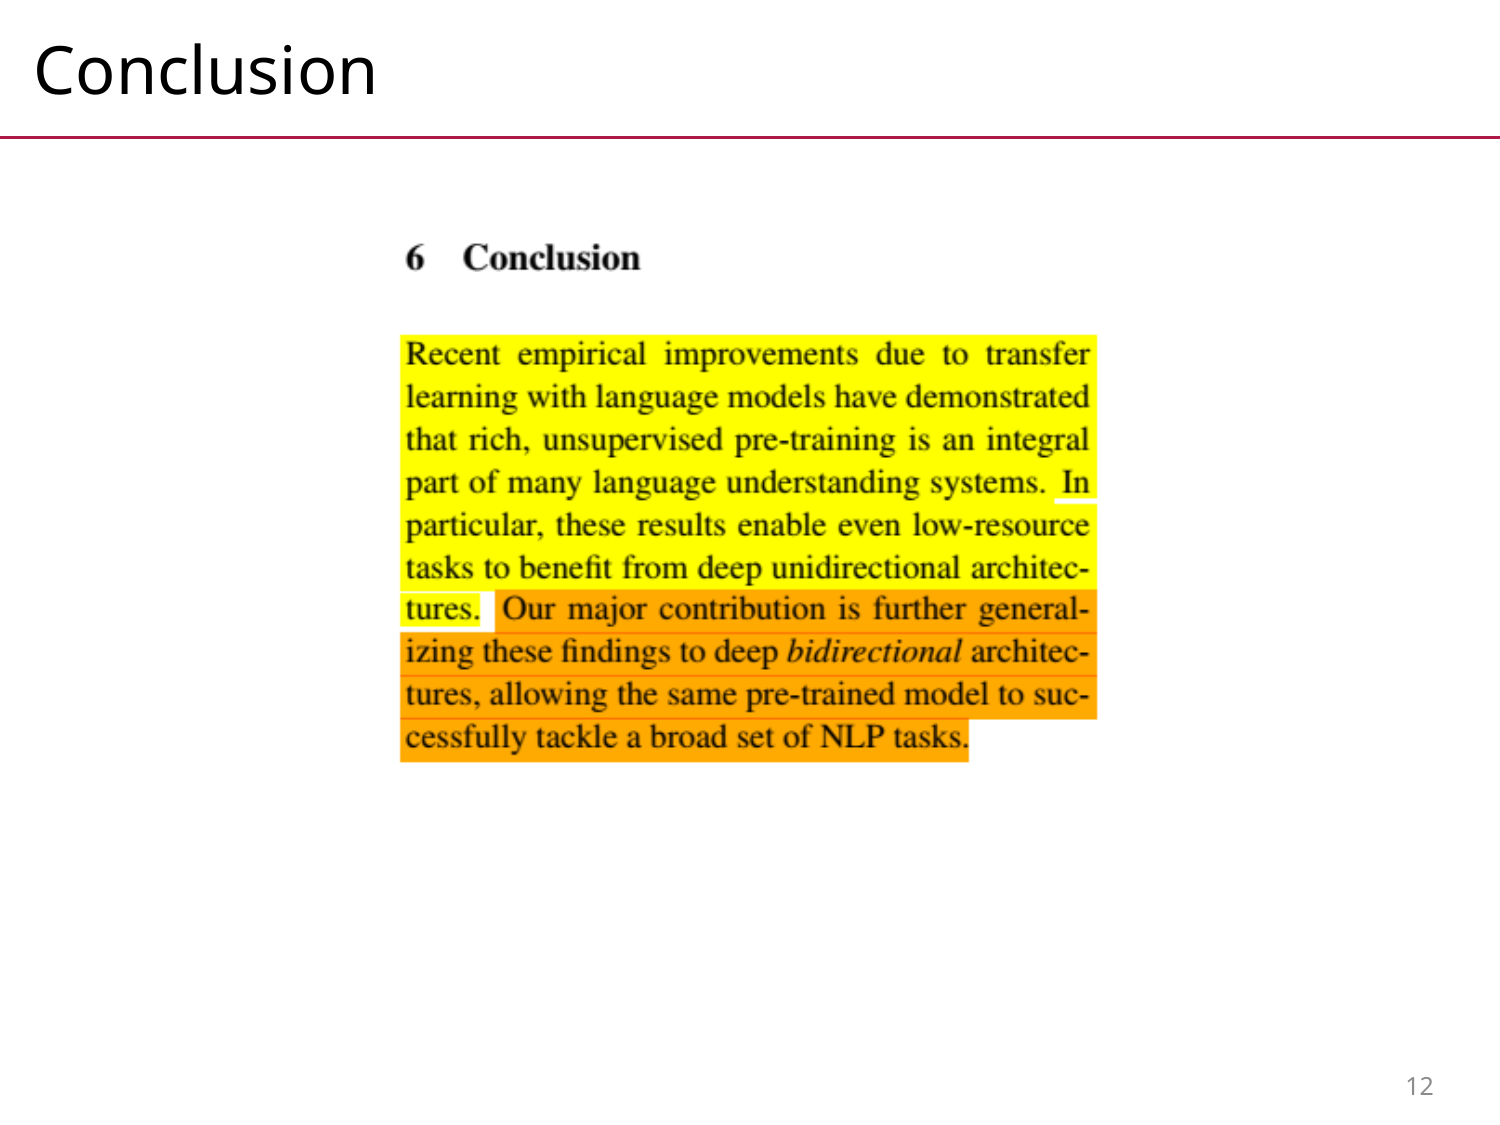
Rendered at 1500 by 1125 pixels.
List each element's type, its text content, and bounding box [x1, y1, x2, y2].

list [395, 233, 1105, 772]
slide_number 12 [1111, 1057, 1449, 1118]
title Conclusion [18, 19, 1482, 126]
